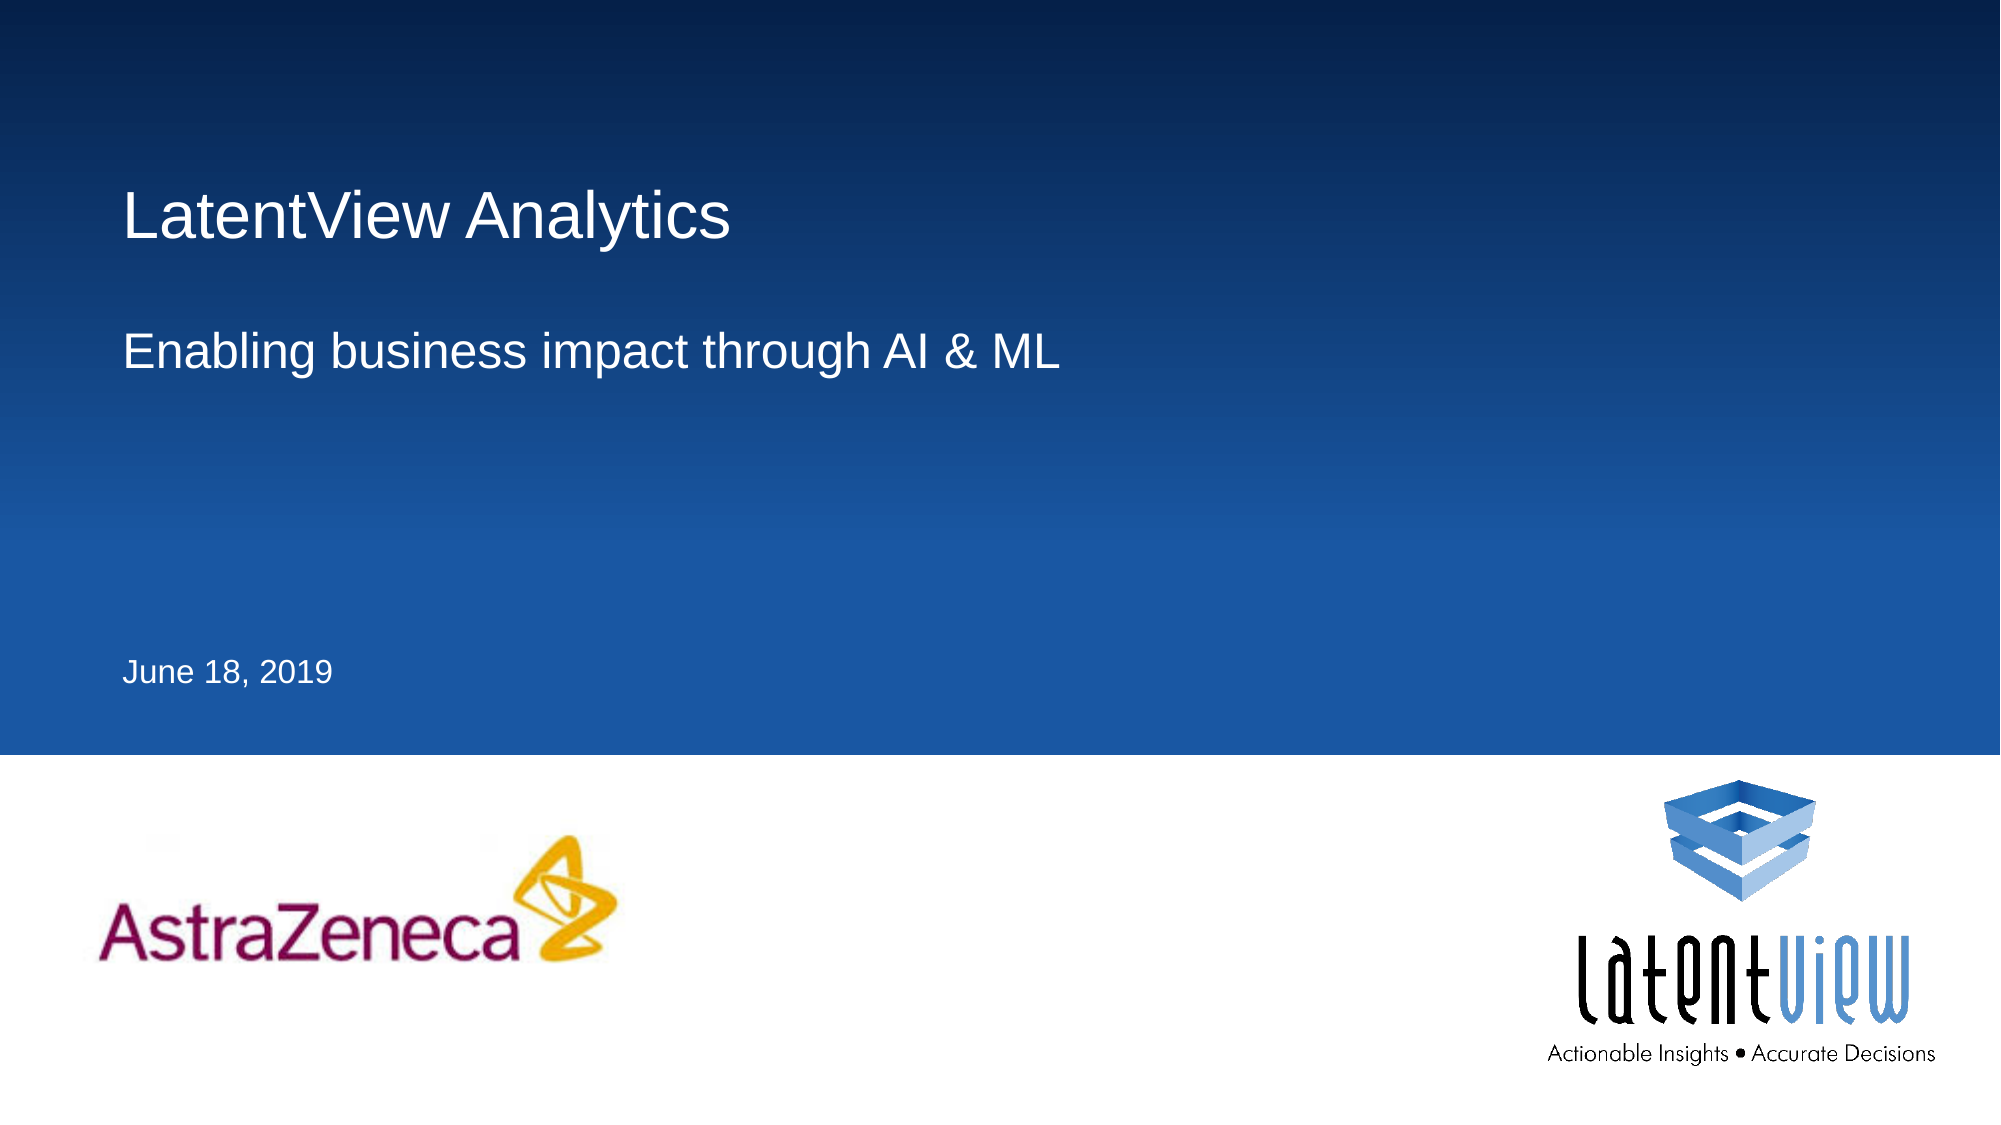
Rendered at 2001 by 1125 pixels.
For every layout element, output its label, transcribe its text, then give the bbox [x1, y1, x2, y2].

picture [68, 772, 665, 1107]
list June 18, 2019 [107, 634, 541, 705]
picture [1486, 741, 2000, 1105]
title LatentView Analytics Enabling business impact through AI & ML [107, 157, 1628, 403]
